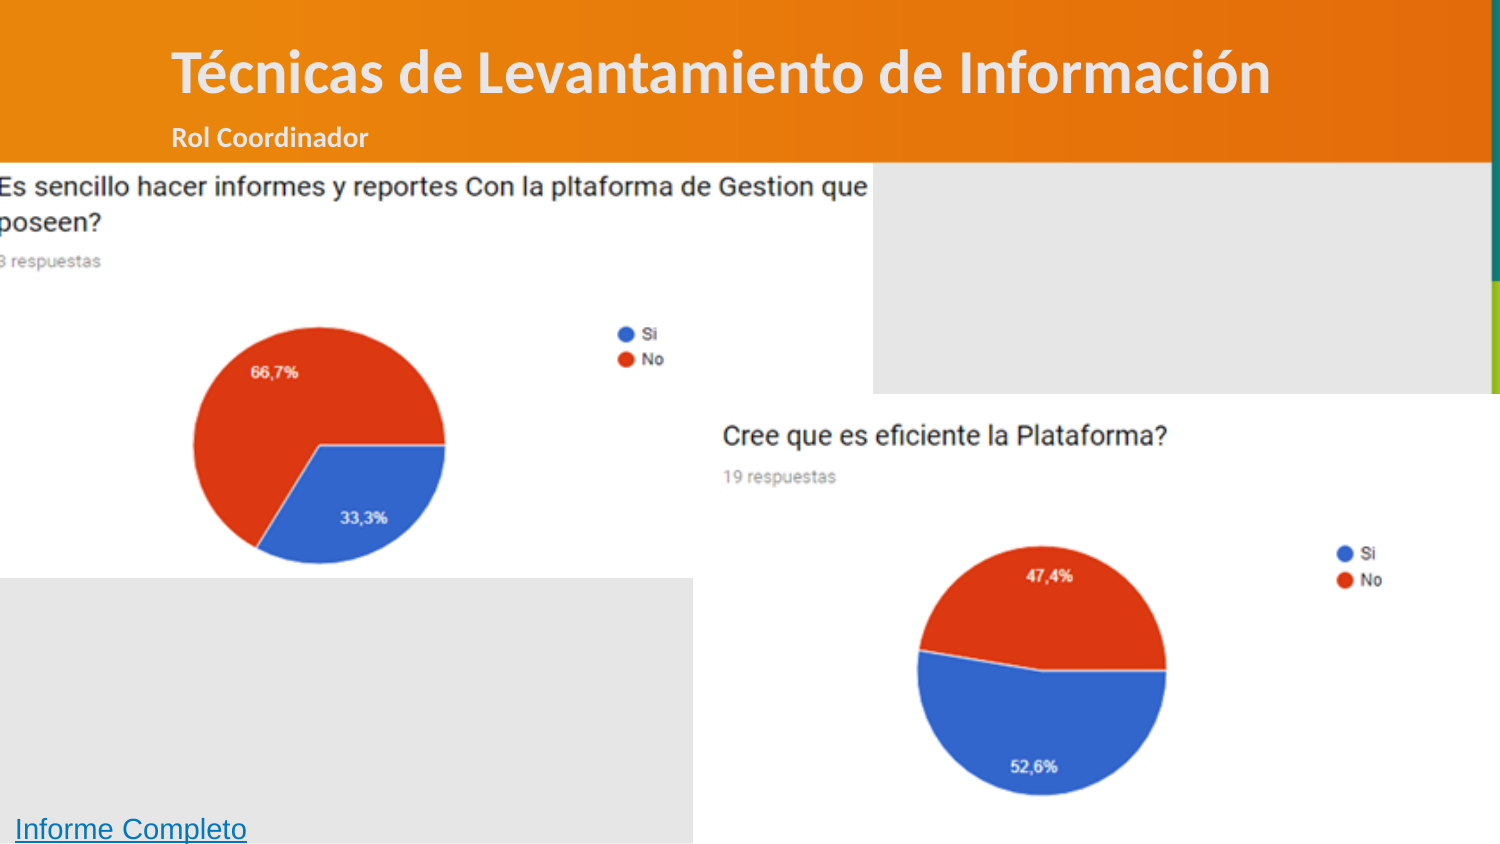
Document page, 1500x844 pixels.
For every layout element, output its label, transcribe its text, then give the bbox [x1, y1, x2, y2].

picture [0, 0, 1500, 844]
text_box Técnicas de Levantamiento de Información Rol Coordinador [156, 23, 1412, 140]
text_box Informe Completo [0, 803, 334, 844]
